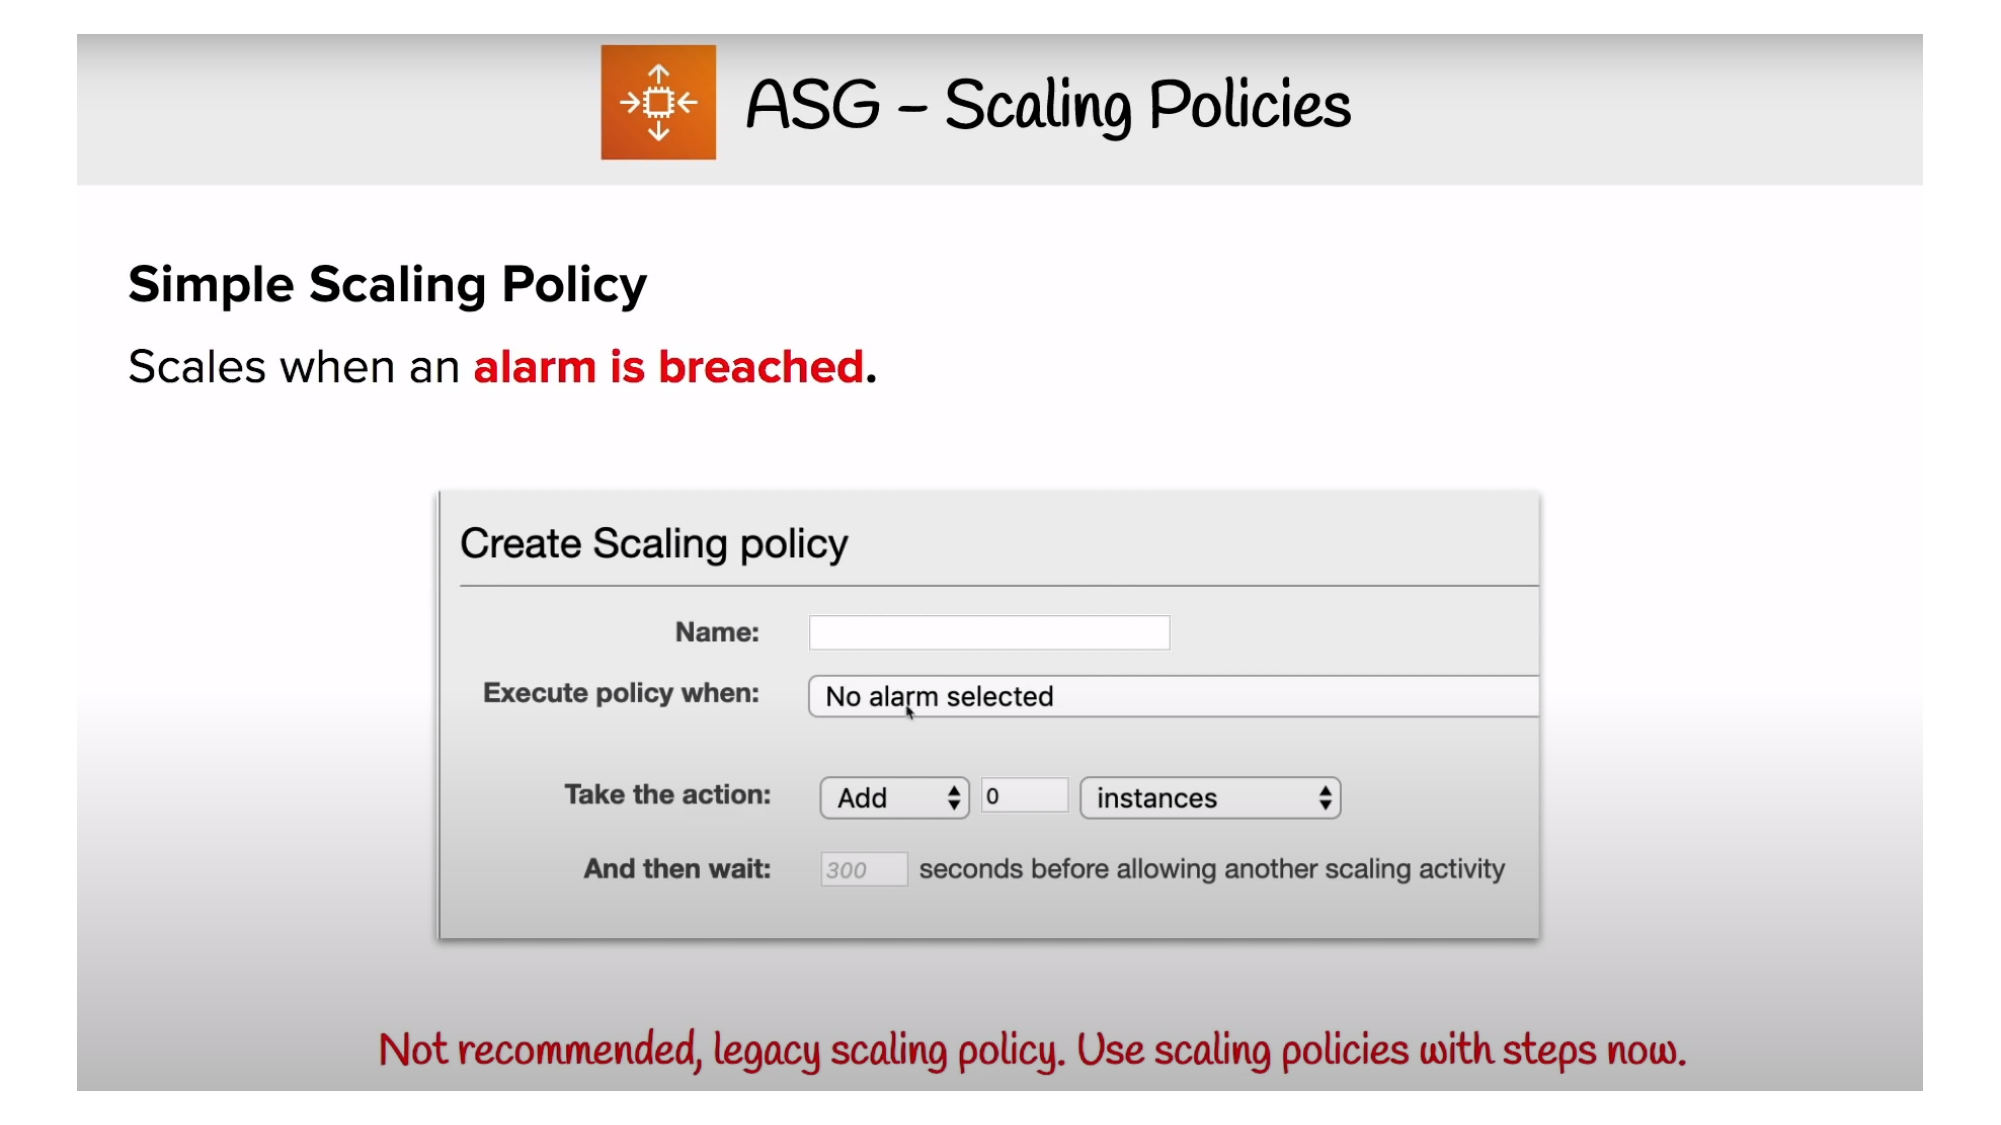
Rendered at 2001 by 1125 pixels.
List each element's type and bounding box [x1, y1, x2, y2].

picture [77, 34, 1923, 1091]
